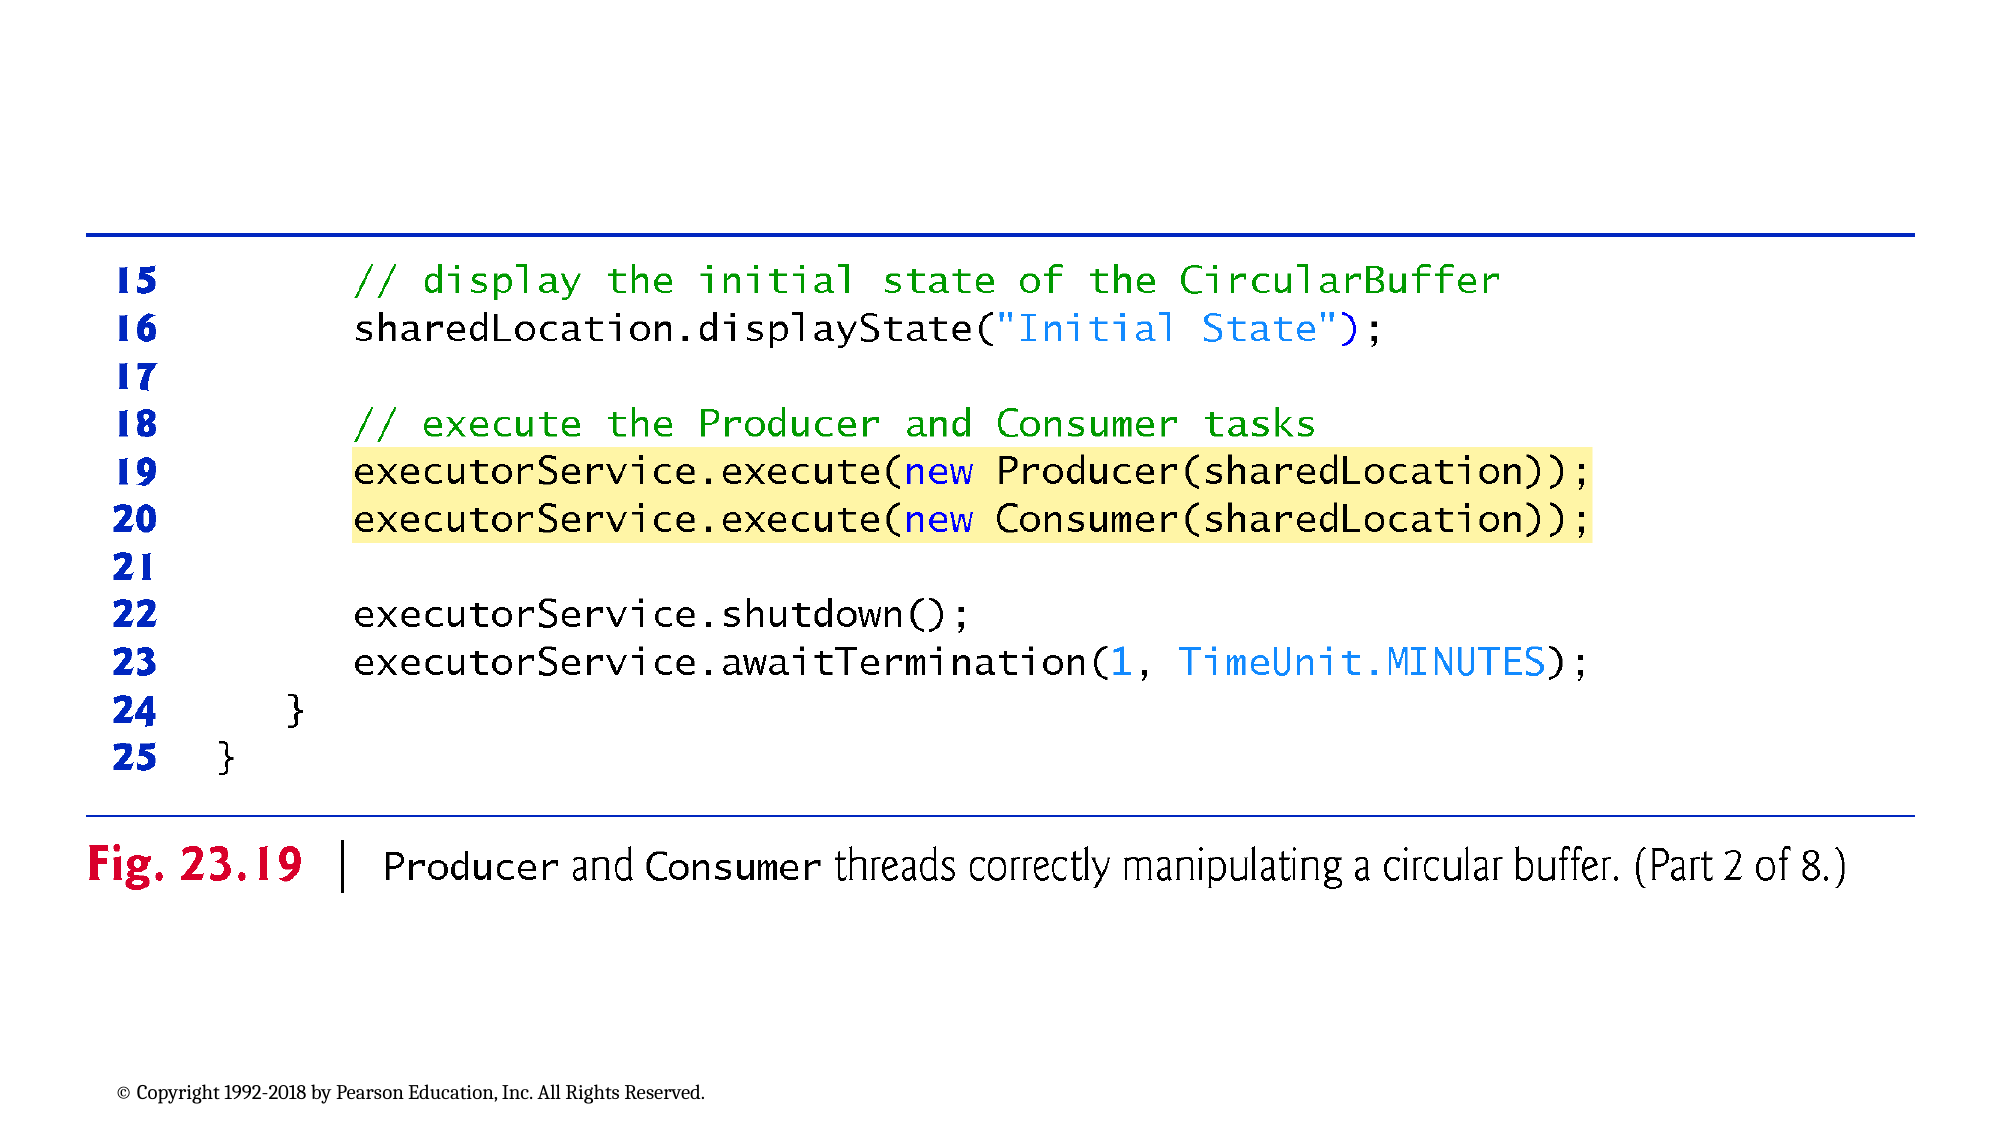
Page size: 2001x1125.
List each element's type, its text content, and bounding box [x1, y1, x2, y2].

footer © Copyright 1992-2018 by Pearson Education, Inc. All Rights Reserved. [99, 1051, 1473, 1112]
picture [0, 147, 2000, 978]
